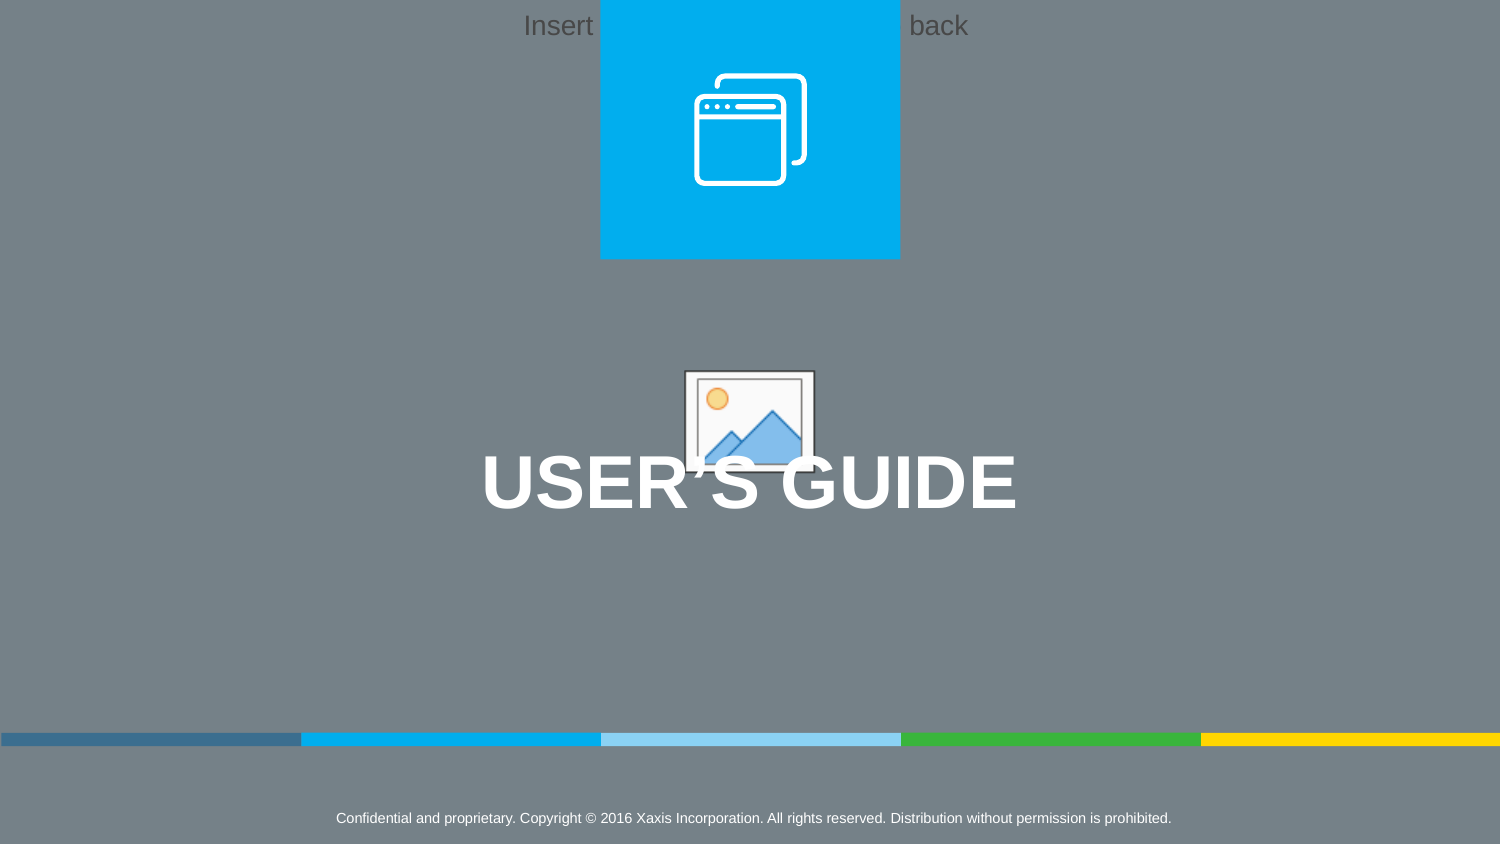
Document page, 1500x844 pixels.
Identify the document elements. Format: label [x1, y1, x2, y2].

picture [0, 0, 1500, 844]
text_box [1, 732, 1500, 747]
picture [695, 94, 786, 185]
picture [715, 74, 806, 165]
